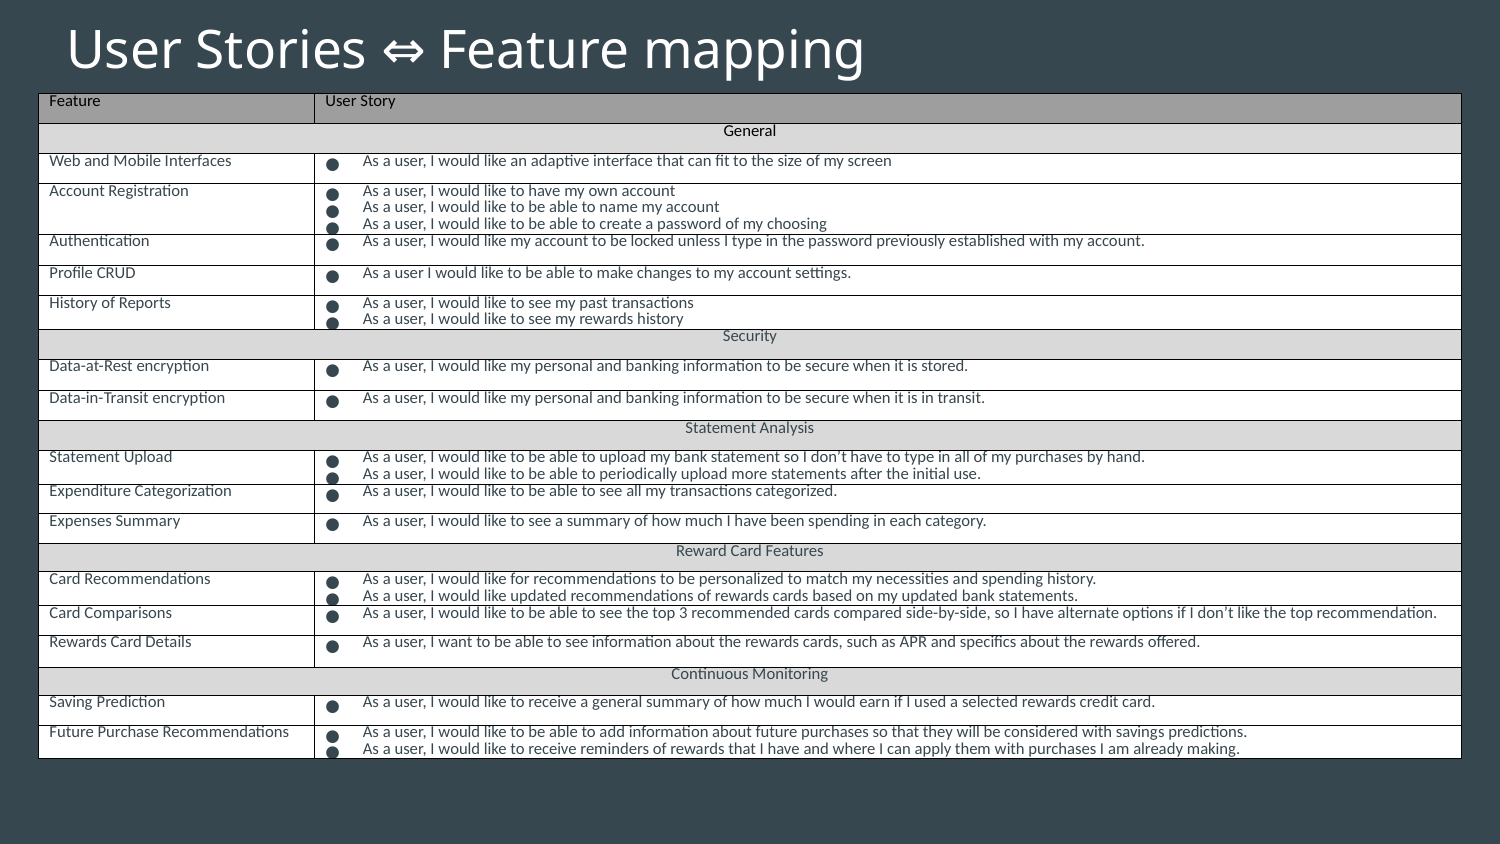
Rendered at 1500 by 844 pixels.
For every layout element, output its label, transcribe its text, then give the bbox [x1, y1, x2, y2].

table_cell Card Comparisons [39, 606, 314, 635]
table_cell As a user, I would like for recommendations to be personalized to match my necessities and spending history. As a user, I would like updated recommendations of rewards cards based on my updated bank statements. [315, 572, 1461, 605]
table_cell General [39, 124, 1461, 153]
table_cell Saving Prediction [39, 696, 314, 725]
table_cell Statement Analysis [39, 421, 1461, 450]
table_cell Expenses Summary [39, 514, 314, 543]
table_cell Continuous Monitoring [39, 668, 1461, 695]
table_cell As a user, I would like my personal and banking information to be secure when it is in transit. [315, 391, 1461, 420]
table_cell As a user, I would like my personal and banking information to be secure when it is stored. [315, 360, 1461, 390]
table_cell As a user, I would like to be able to add information about future purchases so that they will be considered with savings predictions. As a user, I would like to receive reminders of rewards that I have and where I can apply them with purchases I am already making. [315, 726, 1461, 758]
table_cell Data-at-Rest encryption [39, 360, 314, 390]
table_cell As a user, I want to be able to see information about the rewards cards, such as APR and specifics about the rewards offered. [315, 636, 1461, 667]
table_cell As a user, I would like to receive a general summary of how much I would earn if I used a selected rewards credit card. [315, 696, 1461, 725]
table_cell As a user, I would like to be able to upload my bank statement so I don’t have to type in all of my purchases by hand. As a user, I would like to be able to periodically upload more statements after the initial use. [315, 451, 1461, 484]
table_cell As a user, I would like to be able to see the top 3 recommended cards compared side-by-side, so I have alternate options if I don’t like the top recommendation. [315, 606, 1461, 635]
table_header User Story [315, 94, 1461, 123]
table_cell Future Purchase Recommendations [39, 726, 314, 758]
table_cell As a user, I would like to see my past transactions As a user, I would like to see my rewards history [315, 296, 1461, 329]
table_cell Statement Upload [39, 451, 314, 484]
table_cell Profile CRUD [39, 266, 314, 295]
table_cell Reward Card Features [39, 544, 1461, 571]
table_cell Card Recommendations [39, 572, 314, 605]
table_cell Account Registration [39, 184, 314, 234]
table_cell Security [39, 330, 1461, 359]
table_cell Web and Mobile Interfaces [39, 154, 314, 183]
table_cell Rewards Card Details [39, 636, 314, 667]
table_cell As a user, I would like my account to be locked unless I type in the password previously established with my account. [315, 235, 1461, 265]
table_cell Data-in-Transit encryption [39, 391, 314, 420]
table_cell As a user, I would like an adaptive interface that can fit to the size of my screen [315, 154, 1461, 183]
table_cell History of Reports [39, 296, 314, 329]
table_cell As a user I would like to be able to make changes to my account settings. [315, 266, 1461, 295]
table_cell As a user, I would like to be able to see all my transactions categorized. [315, 485, 1461, 513]
table_cell Expenditure Categorization [39, 485, 314, 513]
table_cell Authentication [39, 235, 314, 265]
table_cell As a user, I would like to see a summary of how much I have been spending in each category. [315, 514, 1461, 543]
table_cell As a user, I would like to have my own account As a user, I would like to be able to name my account As a user, I would like to be able to create a password of my choosing [315, 184, 1461, 234]
title User Stories ⇔ Feature mapping [51, 0, 1449, 93]
table_header Feature [39, 94, 314, 123]
